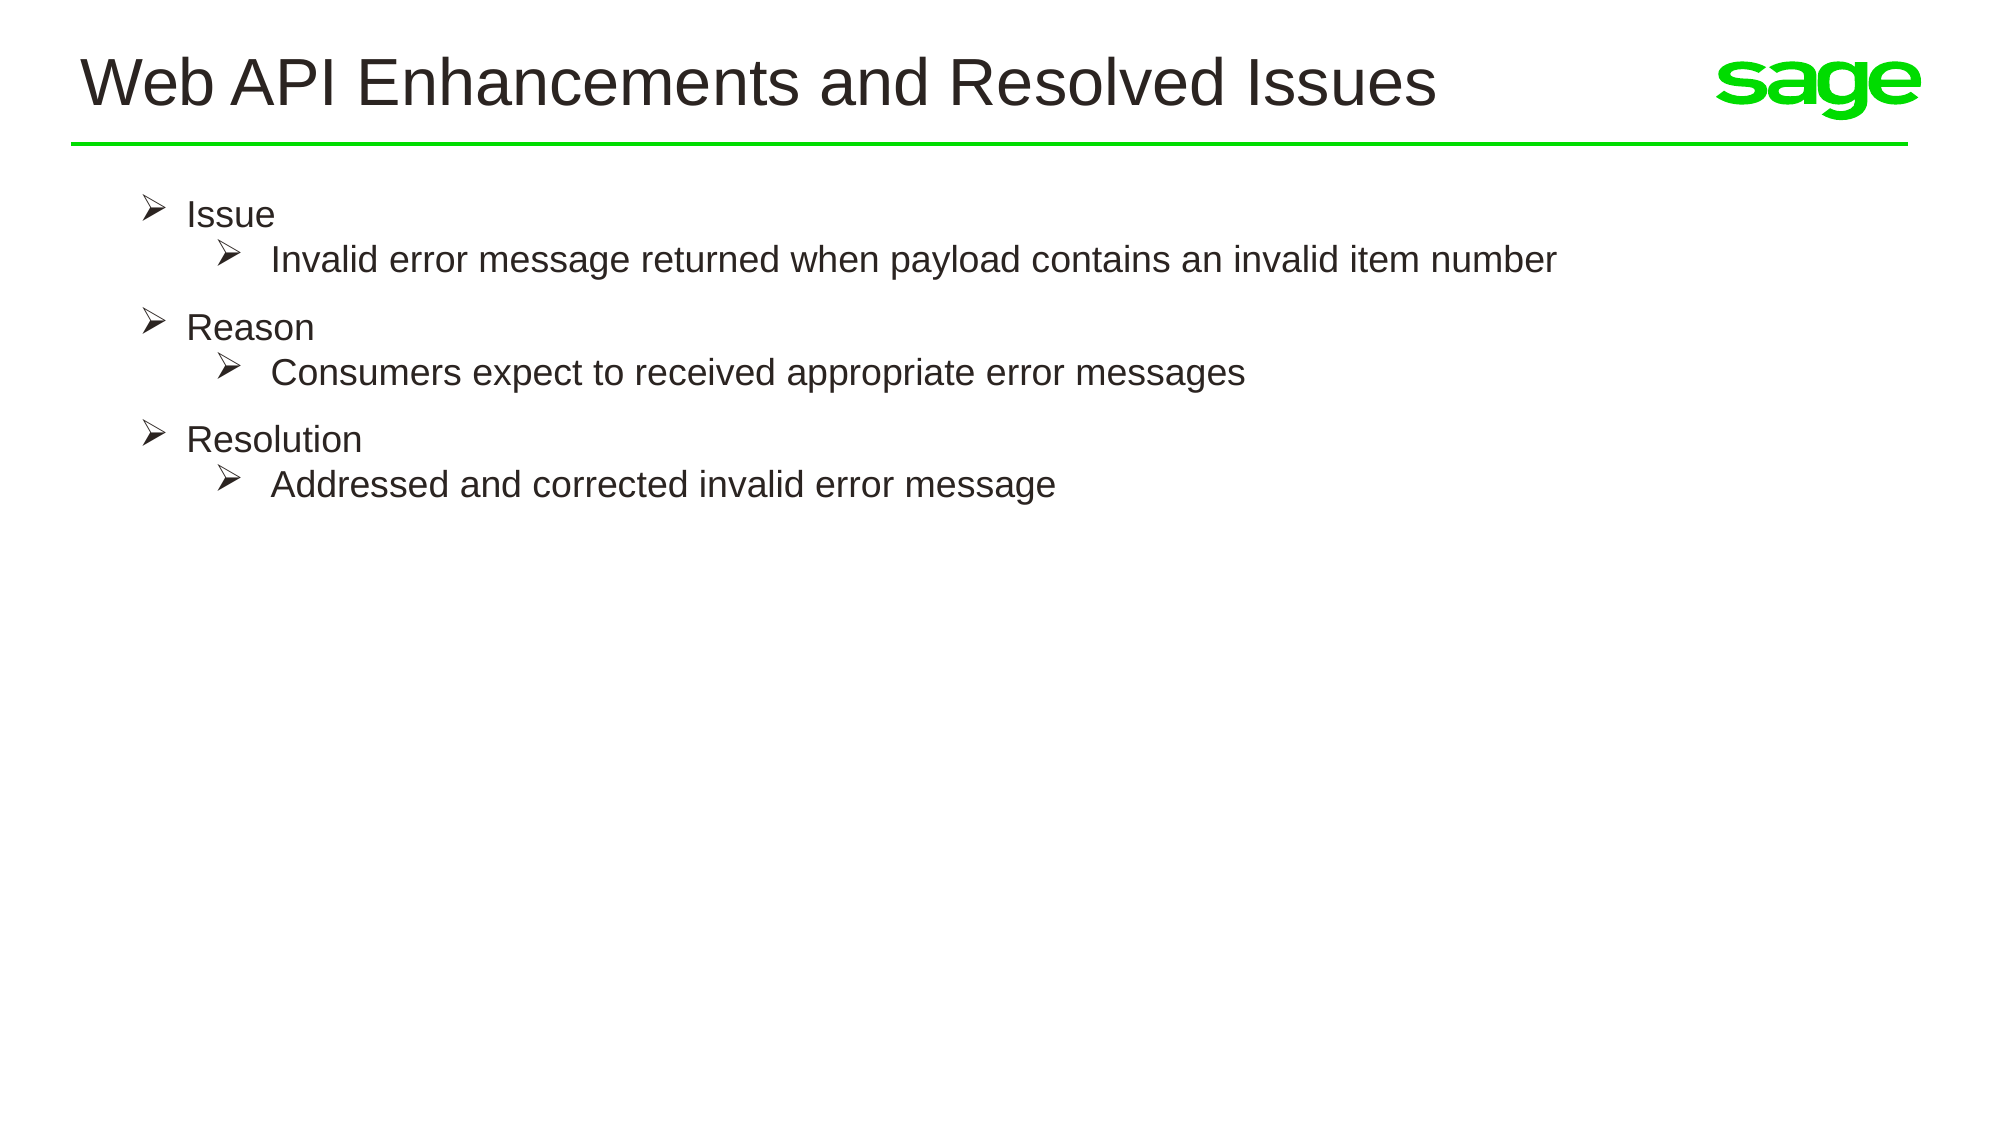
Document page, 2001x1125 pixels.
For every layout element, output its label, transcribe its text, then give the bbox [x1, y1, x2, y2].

text_box Web API Enhancements and Resolved Issues [65, 31, 1614, 126]
text_box Issue Invalid error message returned when payload contains an invalid item number Reason Consumers expect to received appropriate error messages Resolution Addressed and corrected invalid error message [65, 160, 1773, 581]
